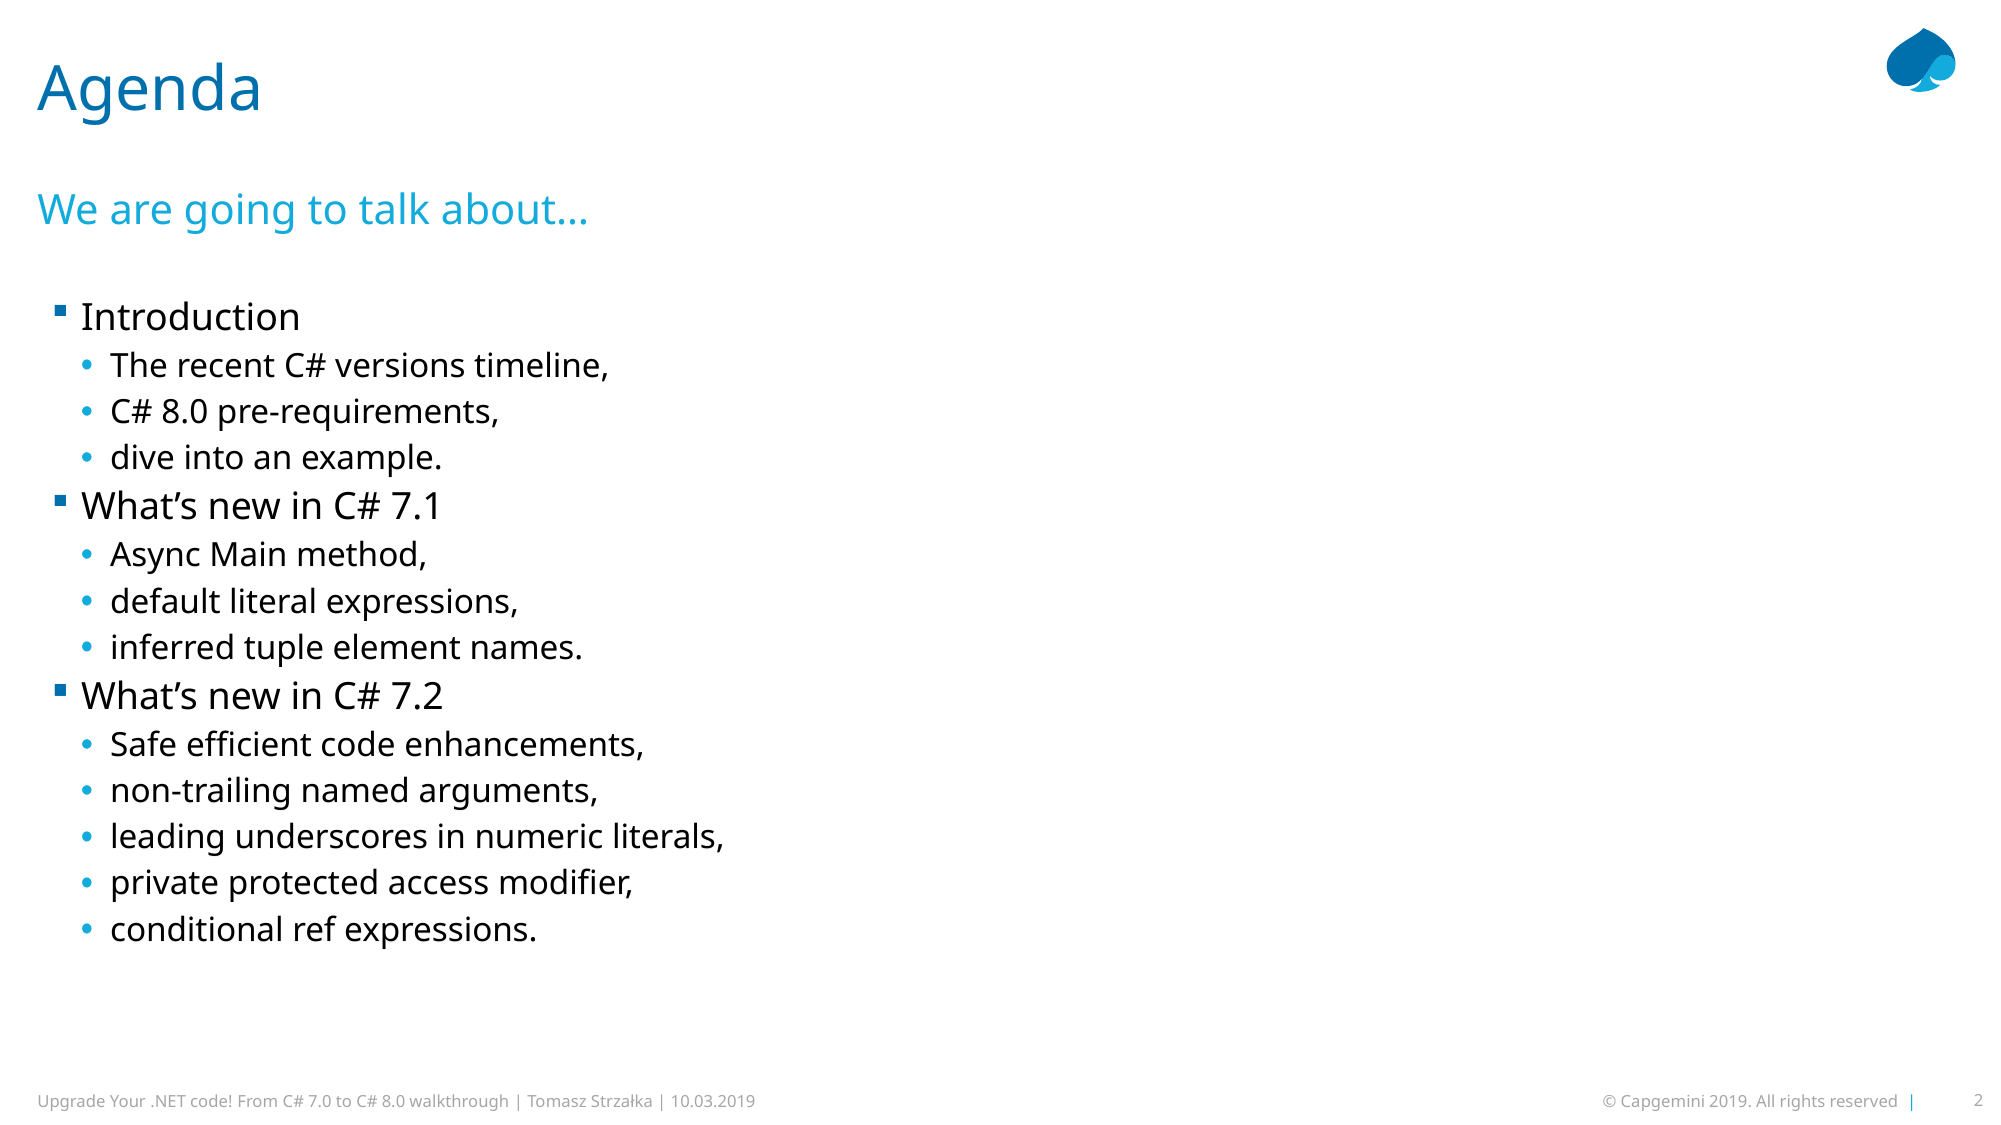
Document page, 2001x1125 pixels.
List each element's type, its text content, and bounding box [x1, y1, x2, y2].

list We are going to talk about… [37, 188, 1957, 272]
title Agenda [37, 0, 1863, 182]
text_box Introduction The recent C# versions timeline, C# 8.0 pre-requirements, dive into an example. What’s new in C# 7.1 Async Main method, default literal expressions, inferred tuple element names. What’s new in C# 7.2 Safe efficient code enhancements, non-trailing named arguments, leading underscores in numeric literals, private protected access modifier, conditional ref expressions. [37, 297, 1957, 1031]
